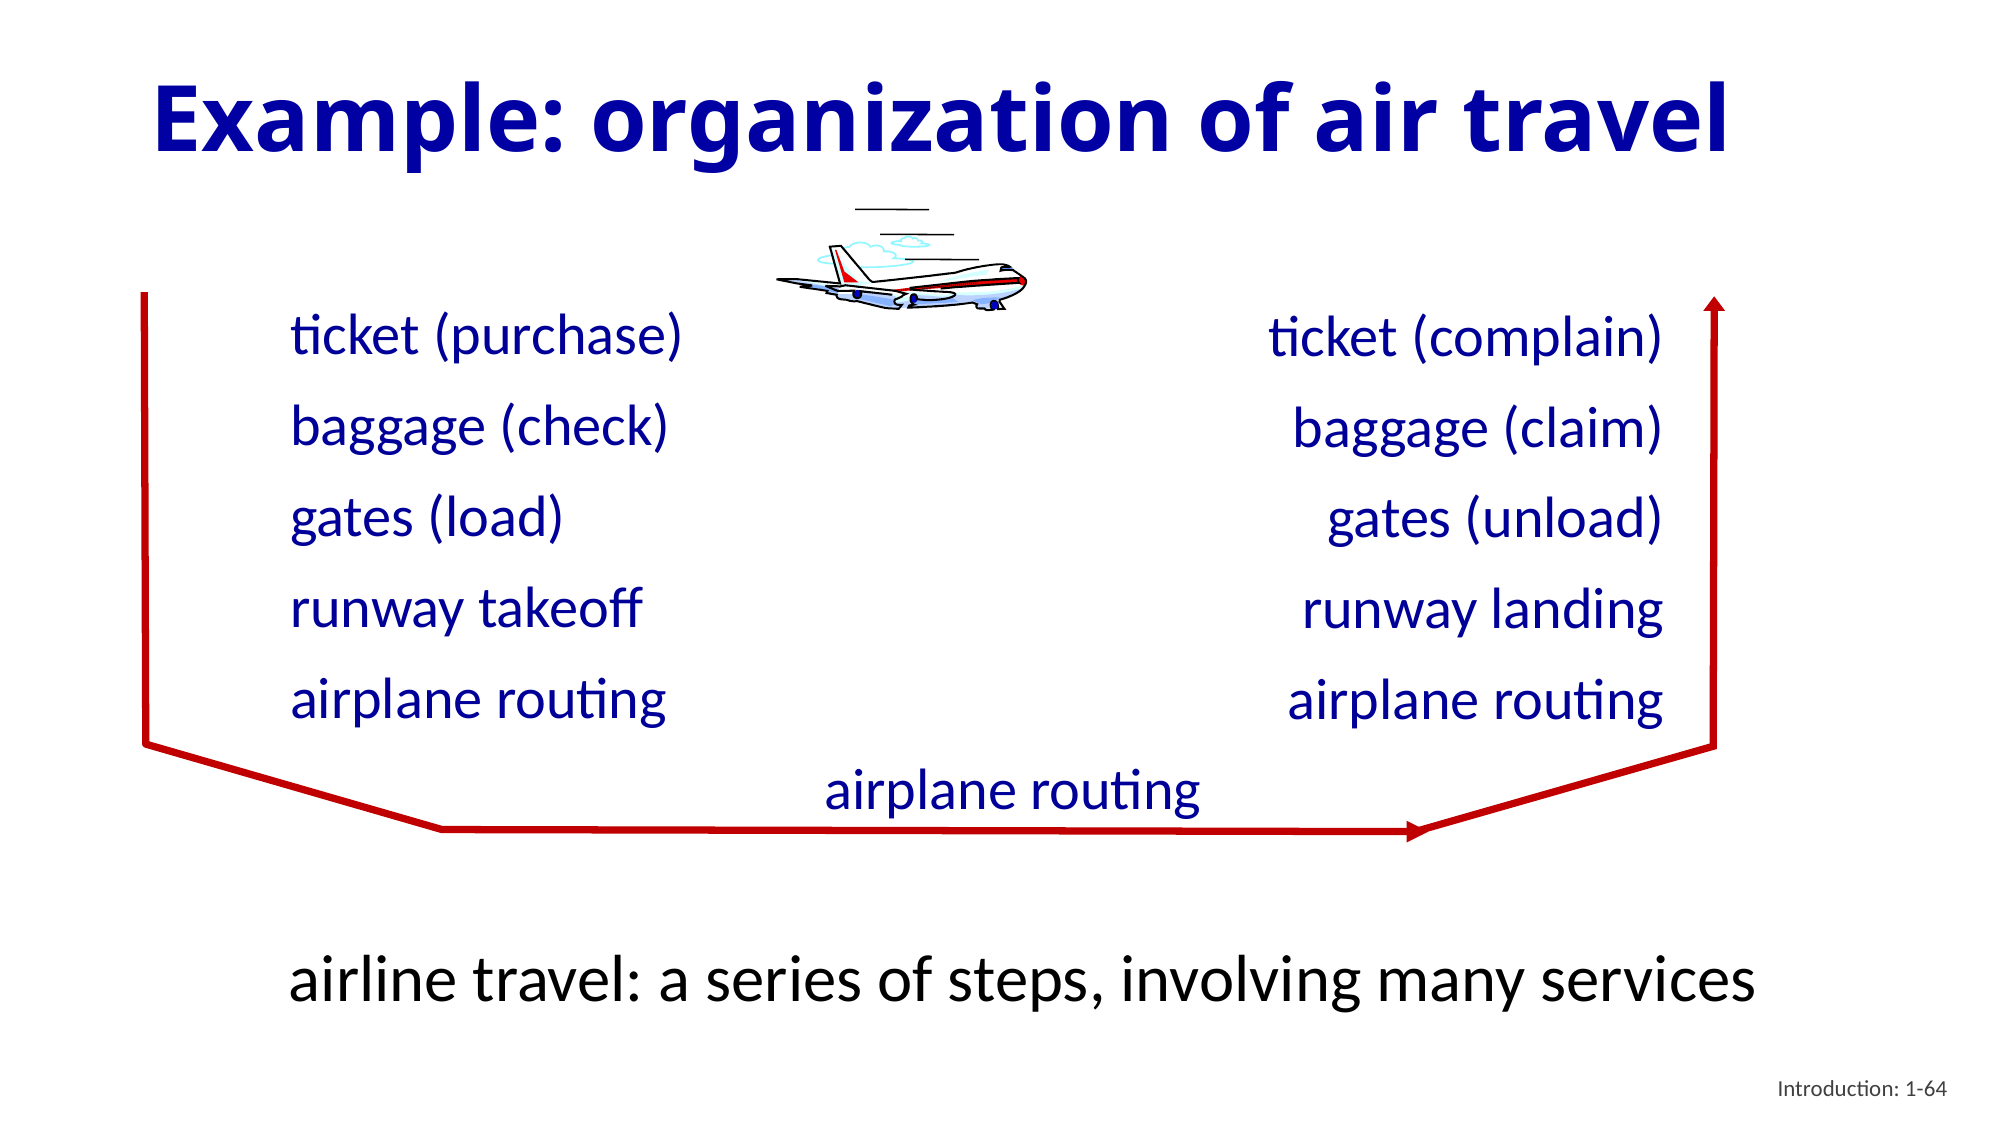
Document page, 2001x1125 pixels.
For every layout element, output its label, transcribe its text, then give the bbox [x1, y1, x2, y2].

text_box [1414, 296, 1721, 833]
text_box airline travel: a series of steps, involving many services [274, 936, 1838, 1026]
text_box ticket (purchase) baggage (check) gates (load) runway takeoff airplane routing [275, 268, 700, 525]
text_box [1415, 830, 1429, 838]
title Example: organization of air travel [135, 47, 1861, 195]
text_box [144, 292, 1418, 832]
text_box ticket (complain) baggage (claim) gates (unload) runway landing airplane routing [1253, 269, 1679, 739]
slide_number Introduction: 1-64 [1512, 1056, 1963, 1117]
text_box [776, 209, 1028, 312]
